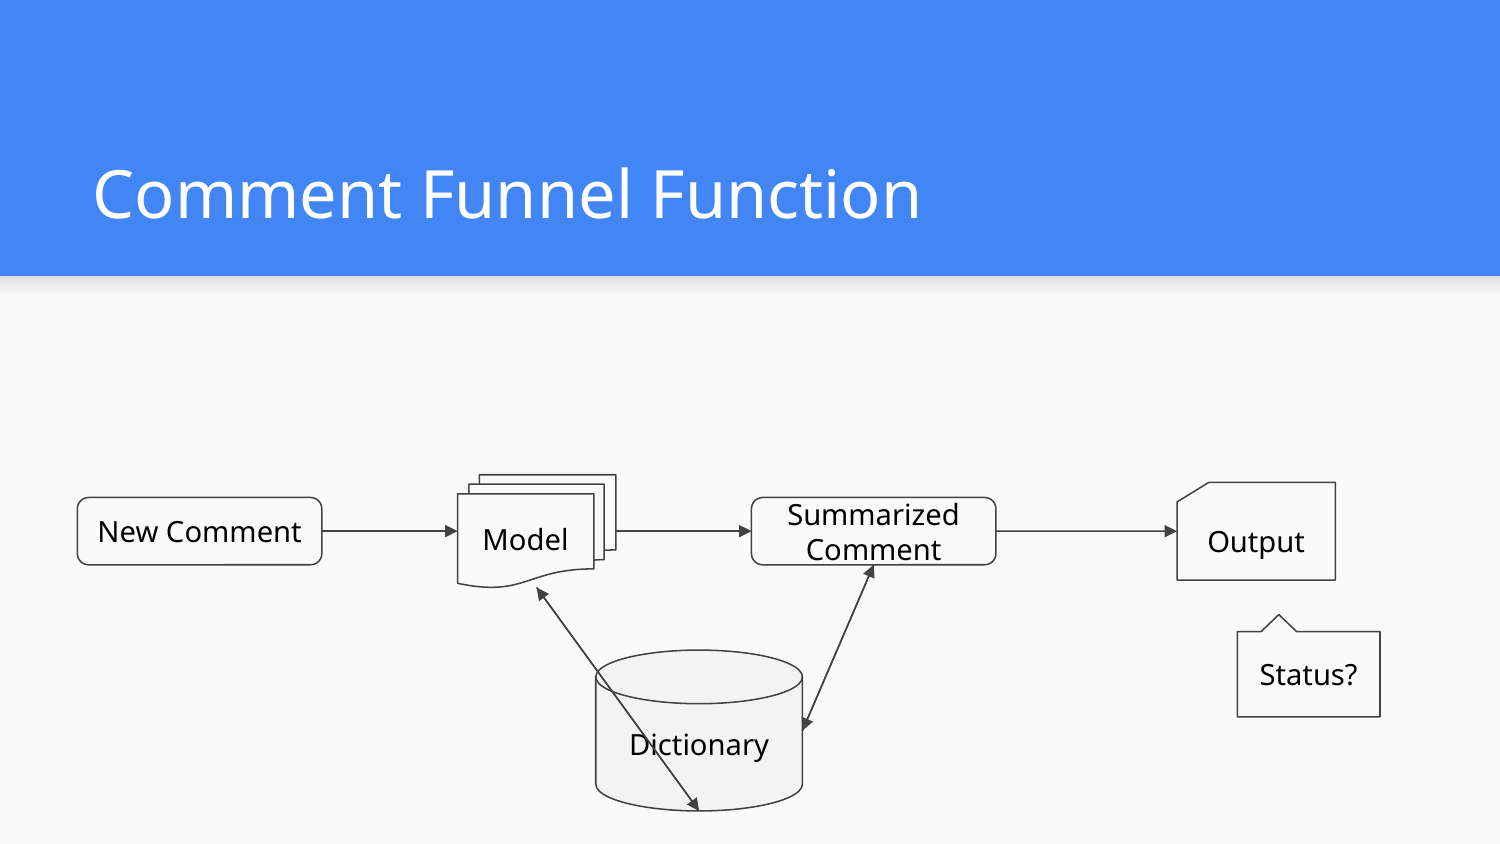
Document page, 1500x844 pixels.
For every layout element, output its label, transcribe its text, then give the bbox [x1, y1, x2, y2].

text_box Model [457, 474, 616, 588]
text_box Dictionary [602, 650, 803, 811]
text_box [525, 583, 597, 731]
text_box Summarized Comment [751, 497, 996, 565]
text_box Output [1177, 482, 1336, 581]
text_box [802, 564, 875, 731]
text_box New Comment [77, 497, 322, 565]
text_box Dictionary [595, 681, 697, 811]
title Comment Funnel Function [77, 121, 1427, 248]
text_box Status? [1237, 614, 1381, 717]
